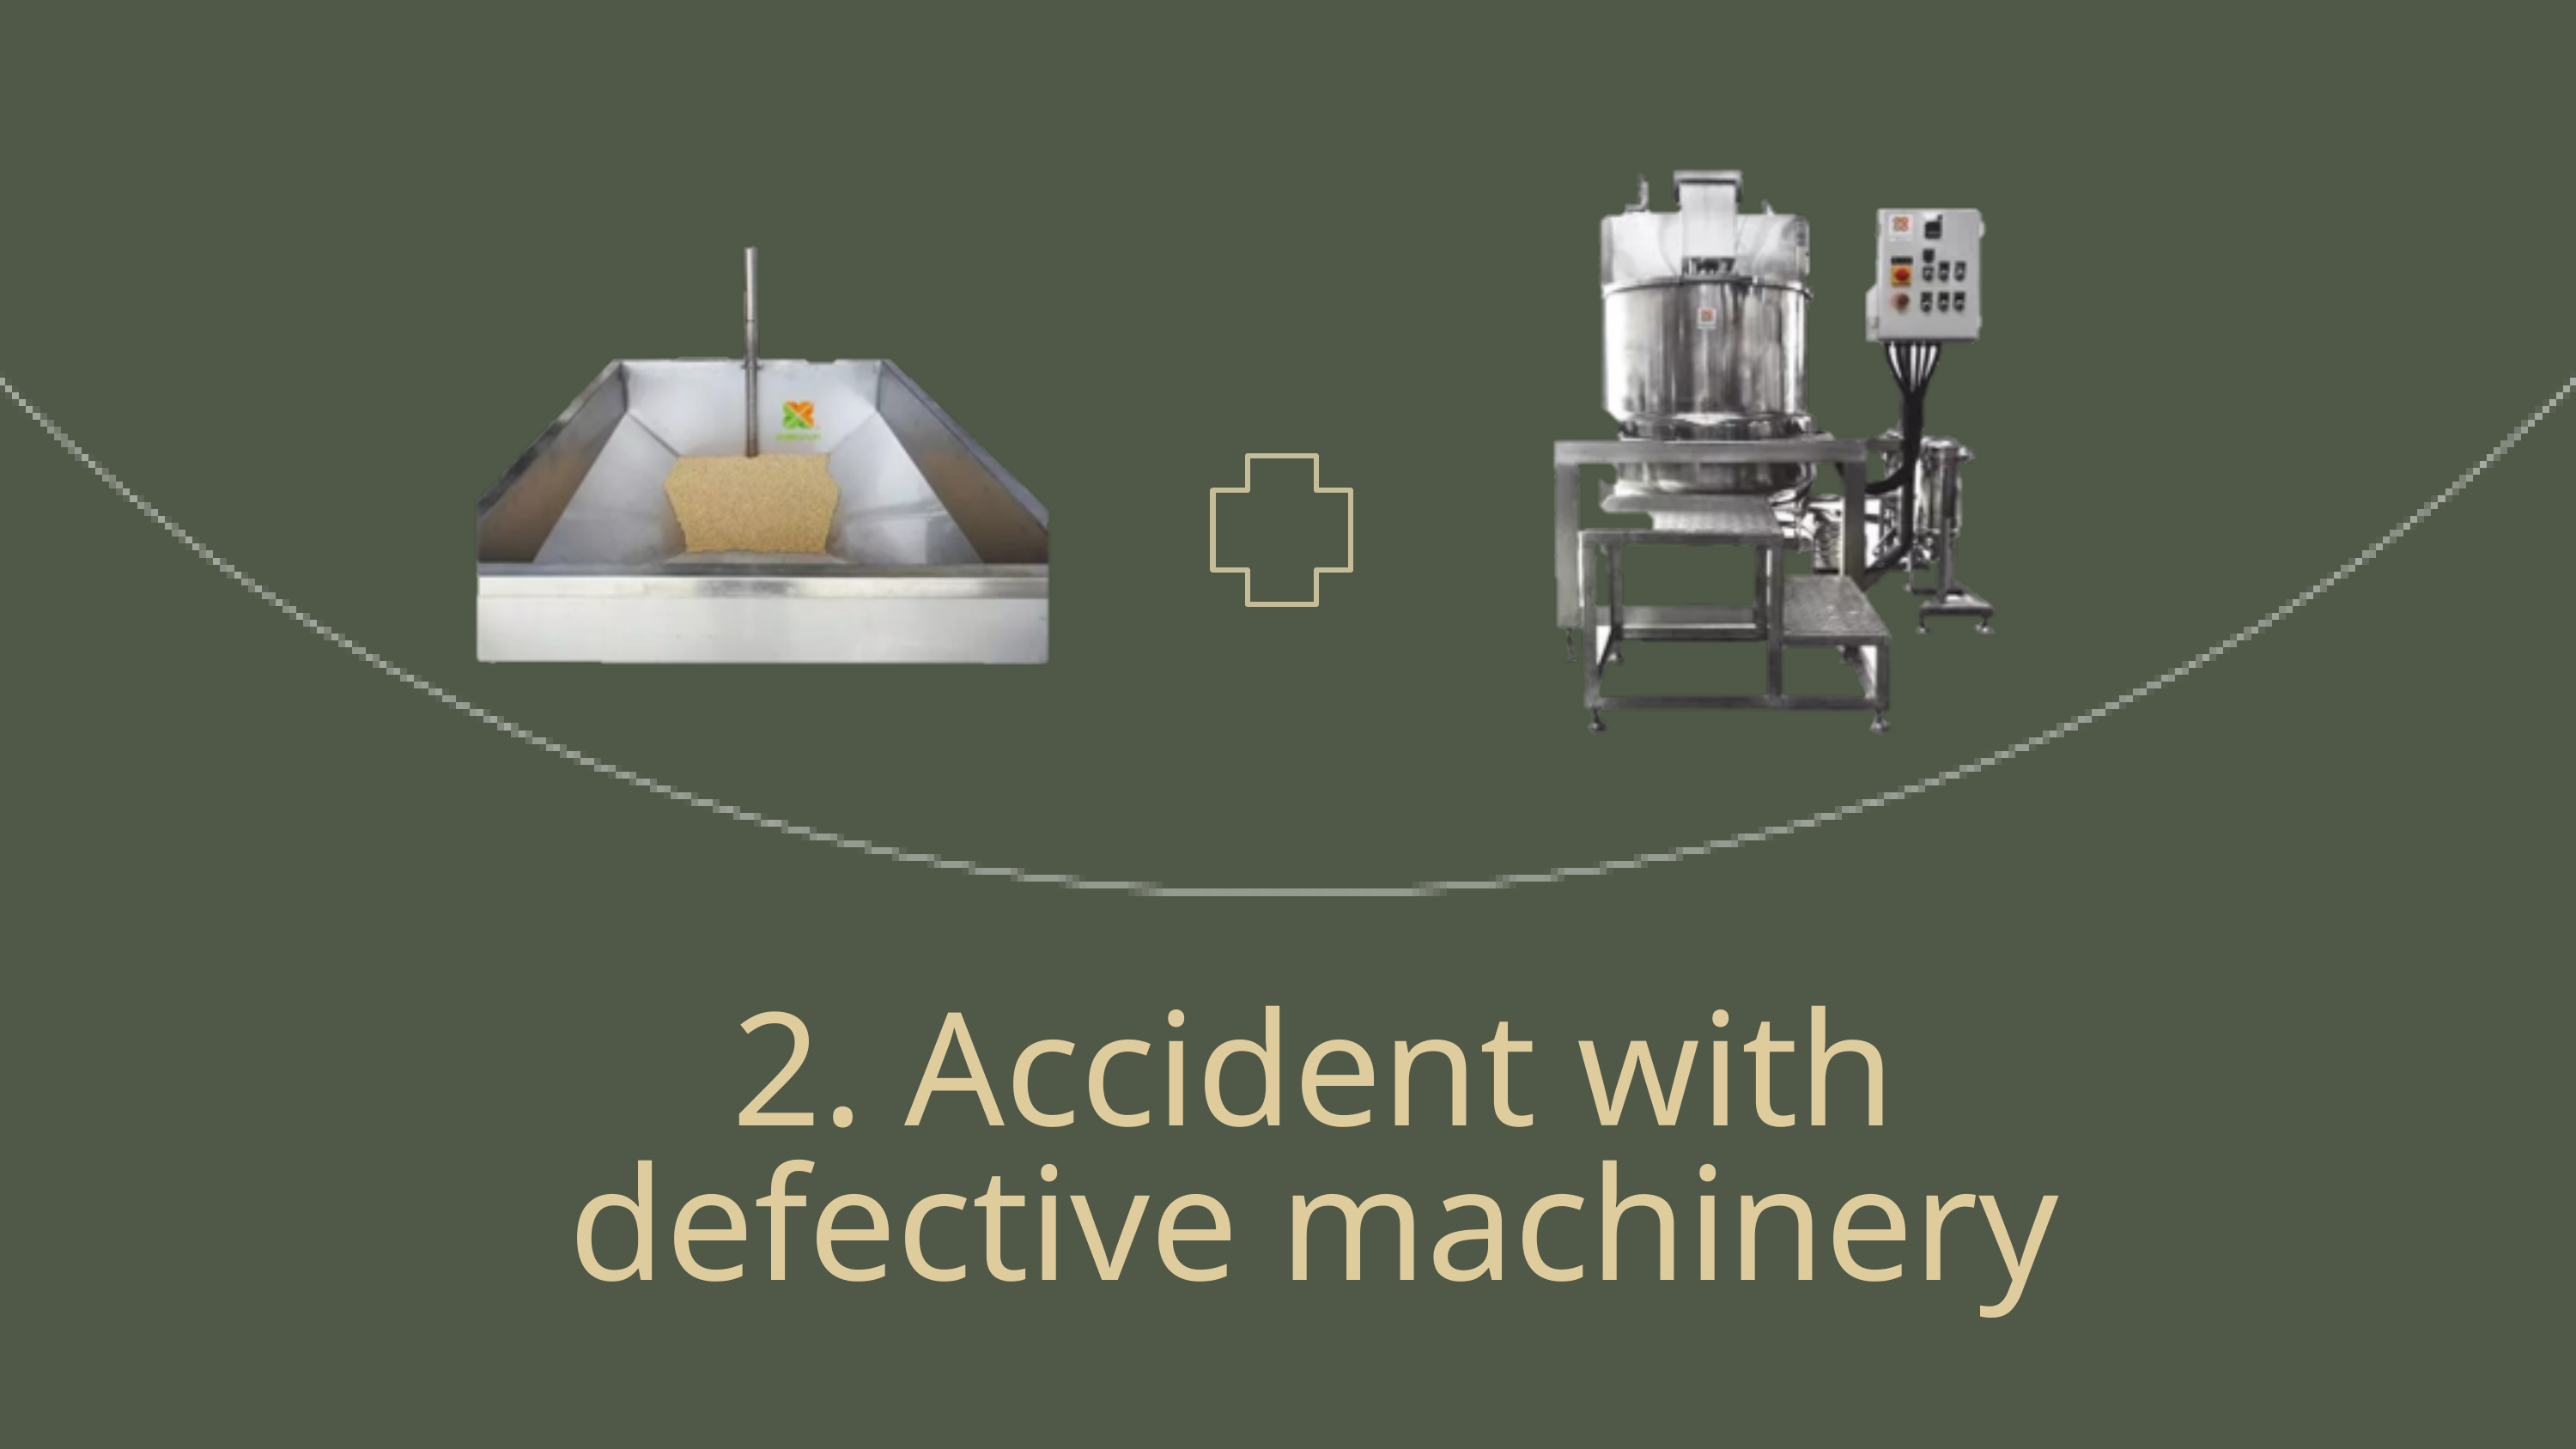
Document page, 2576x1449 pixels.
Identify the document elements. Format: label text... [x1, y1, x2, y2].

text_box 2. Accident with defective machinery [0, 1003, 2576, 1313]
picture [0, 0, 2576, 896]
